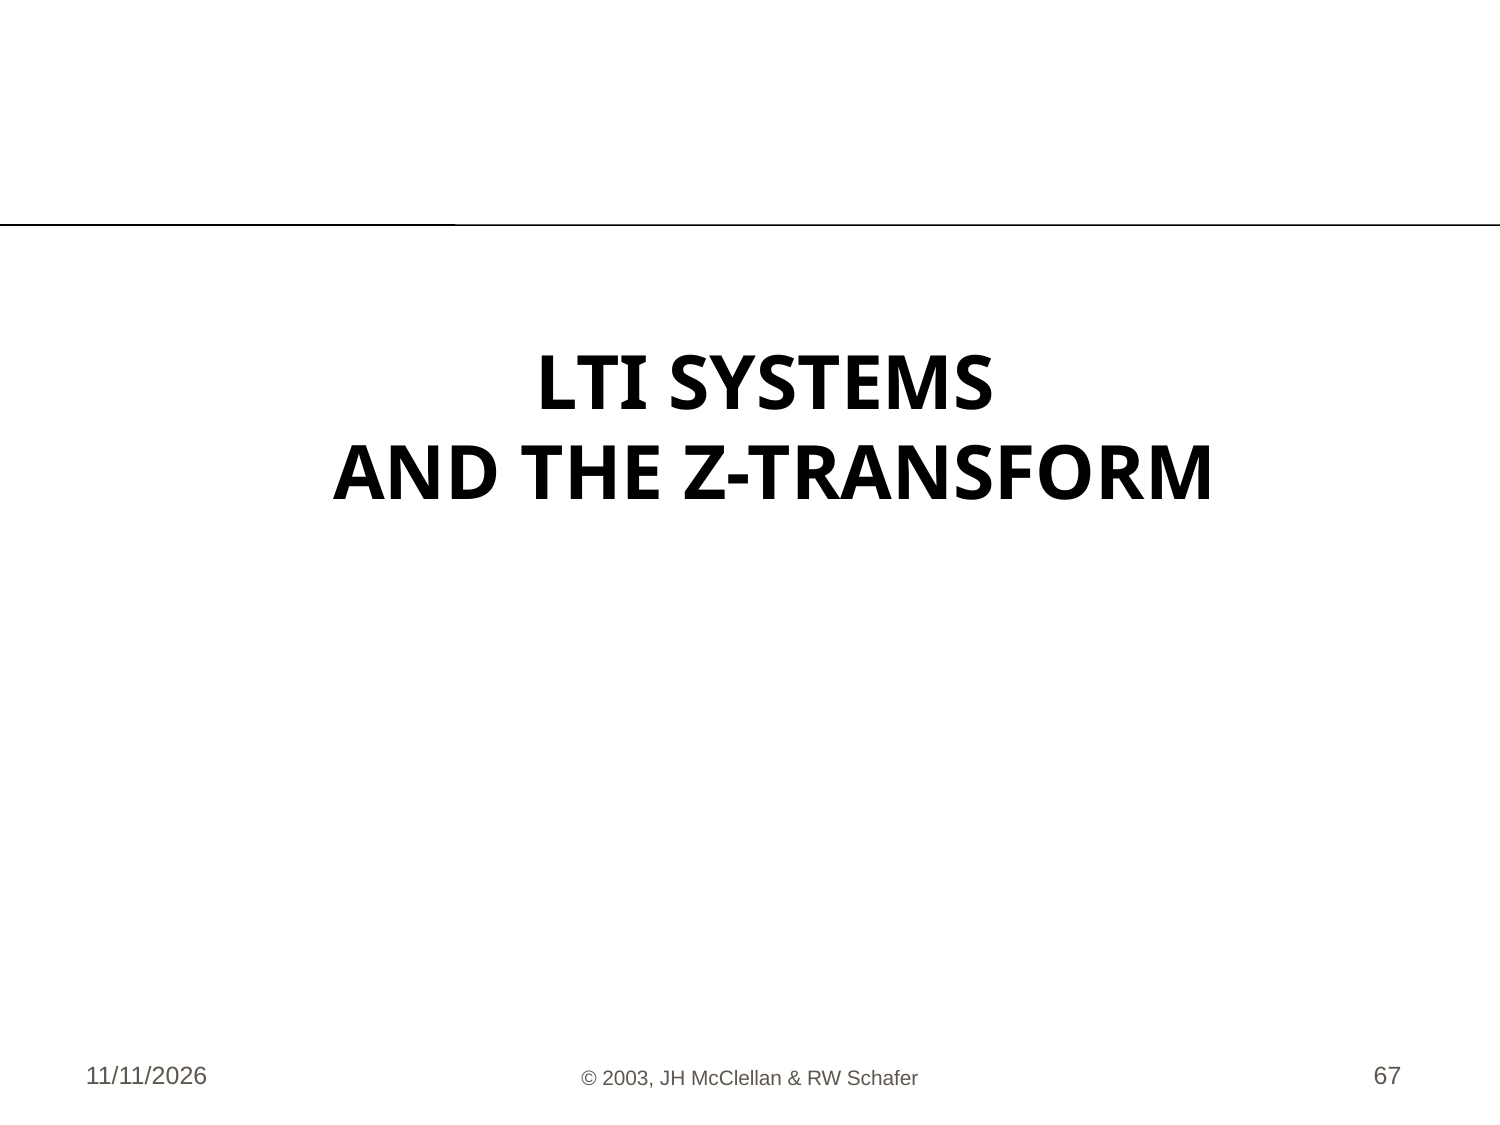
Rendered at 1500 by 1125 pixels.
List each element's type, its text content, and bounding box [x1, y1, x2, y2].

title LTI Systems and the z-Transform [137, 326, 1413, 550]
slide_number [70, 1021, 384, 1098]
slide_number 67 [1103, 1021, 1417, 1098]
footer © 2003, JH McClellan & RW Schafer [512, 1021, 988, 1098]
